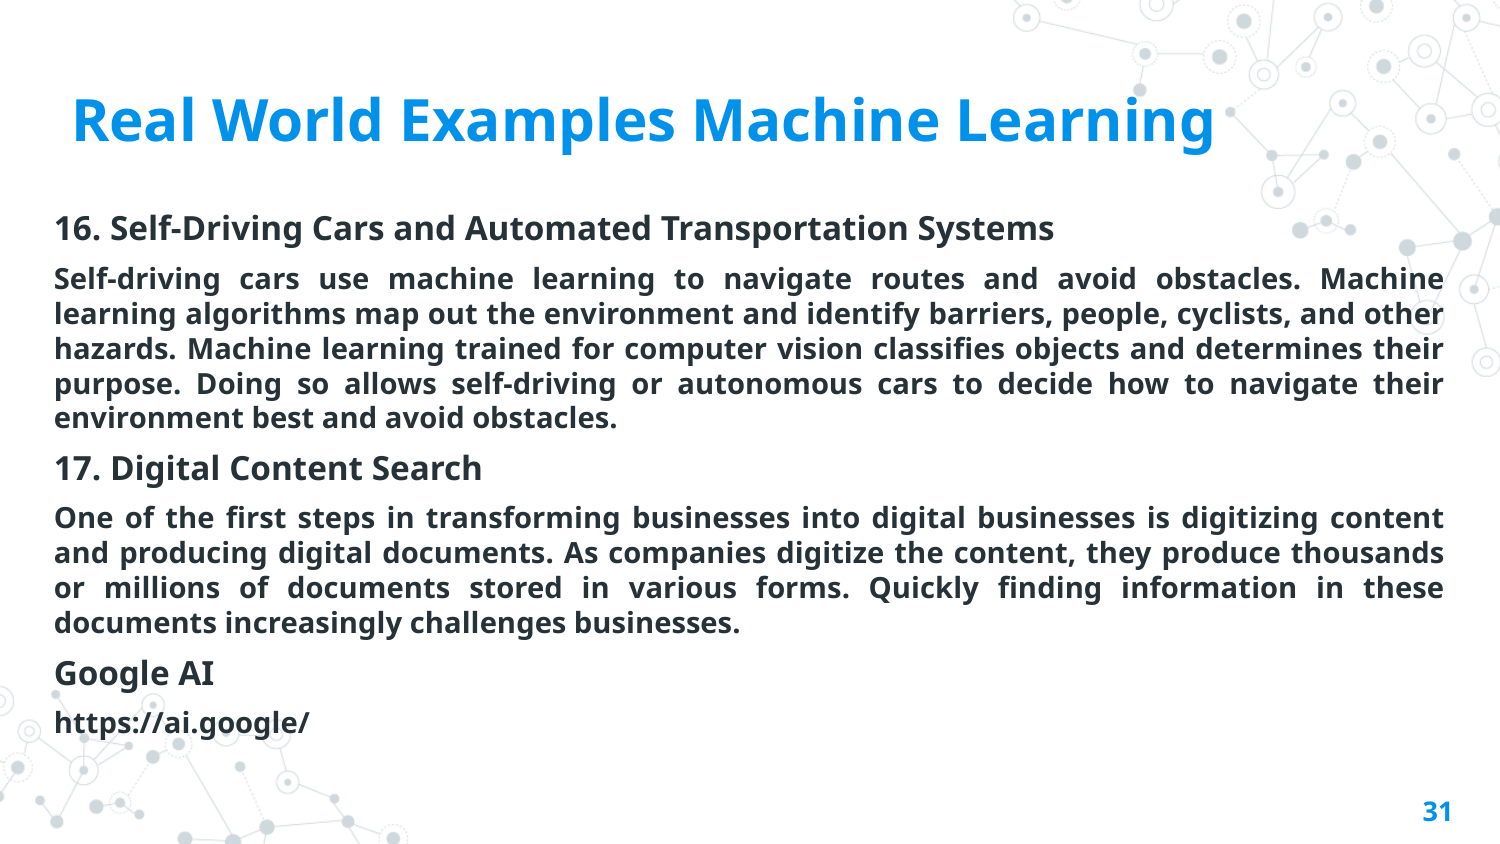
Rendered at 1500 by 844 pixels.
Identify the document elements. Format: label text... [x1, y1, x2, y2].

list 16. Self-Driving Cars and Automated Transportation Systems Self-driving cars use machine learning to navigate routes and avoid obstacles. Machine learning algorithms map out the environment and identify barriers, people, cyclists, and other hazards. Machine learning trained for computer vision classifies objects and determines their purpose. Doing so allows self-driving or autonomous cars to decide how to navigate their environment best and avoid obstacles. 17. Digital Content Search One of the first steps in transforming businesses into digital businesses is digitizing content and producing digital documents. As companies digitize the content, they produce thousands or millions of documents stored in various forms. Quickly finding information in these documents increasingly challenges businesses. Google AI https://ai.google/ [39, 192, 1461, 738]
slide_number 31 [1378, 779, 1469, 844]
title Real World Examples Machine Learning [55, 53, 1299, 169]
picture [0, 0, 1500, 844]
